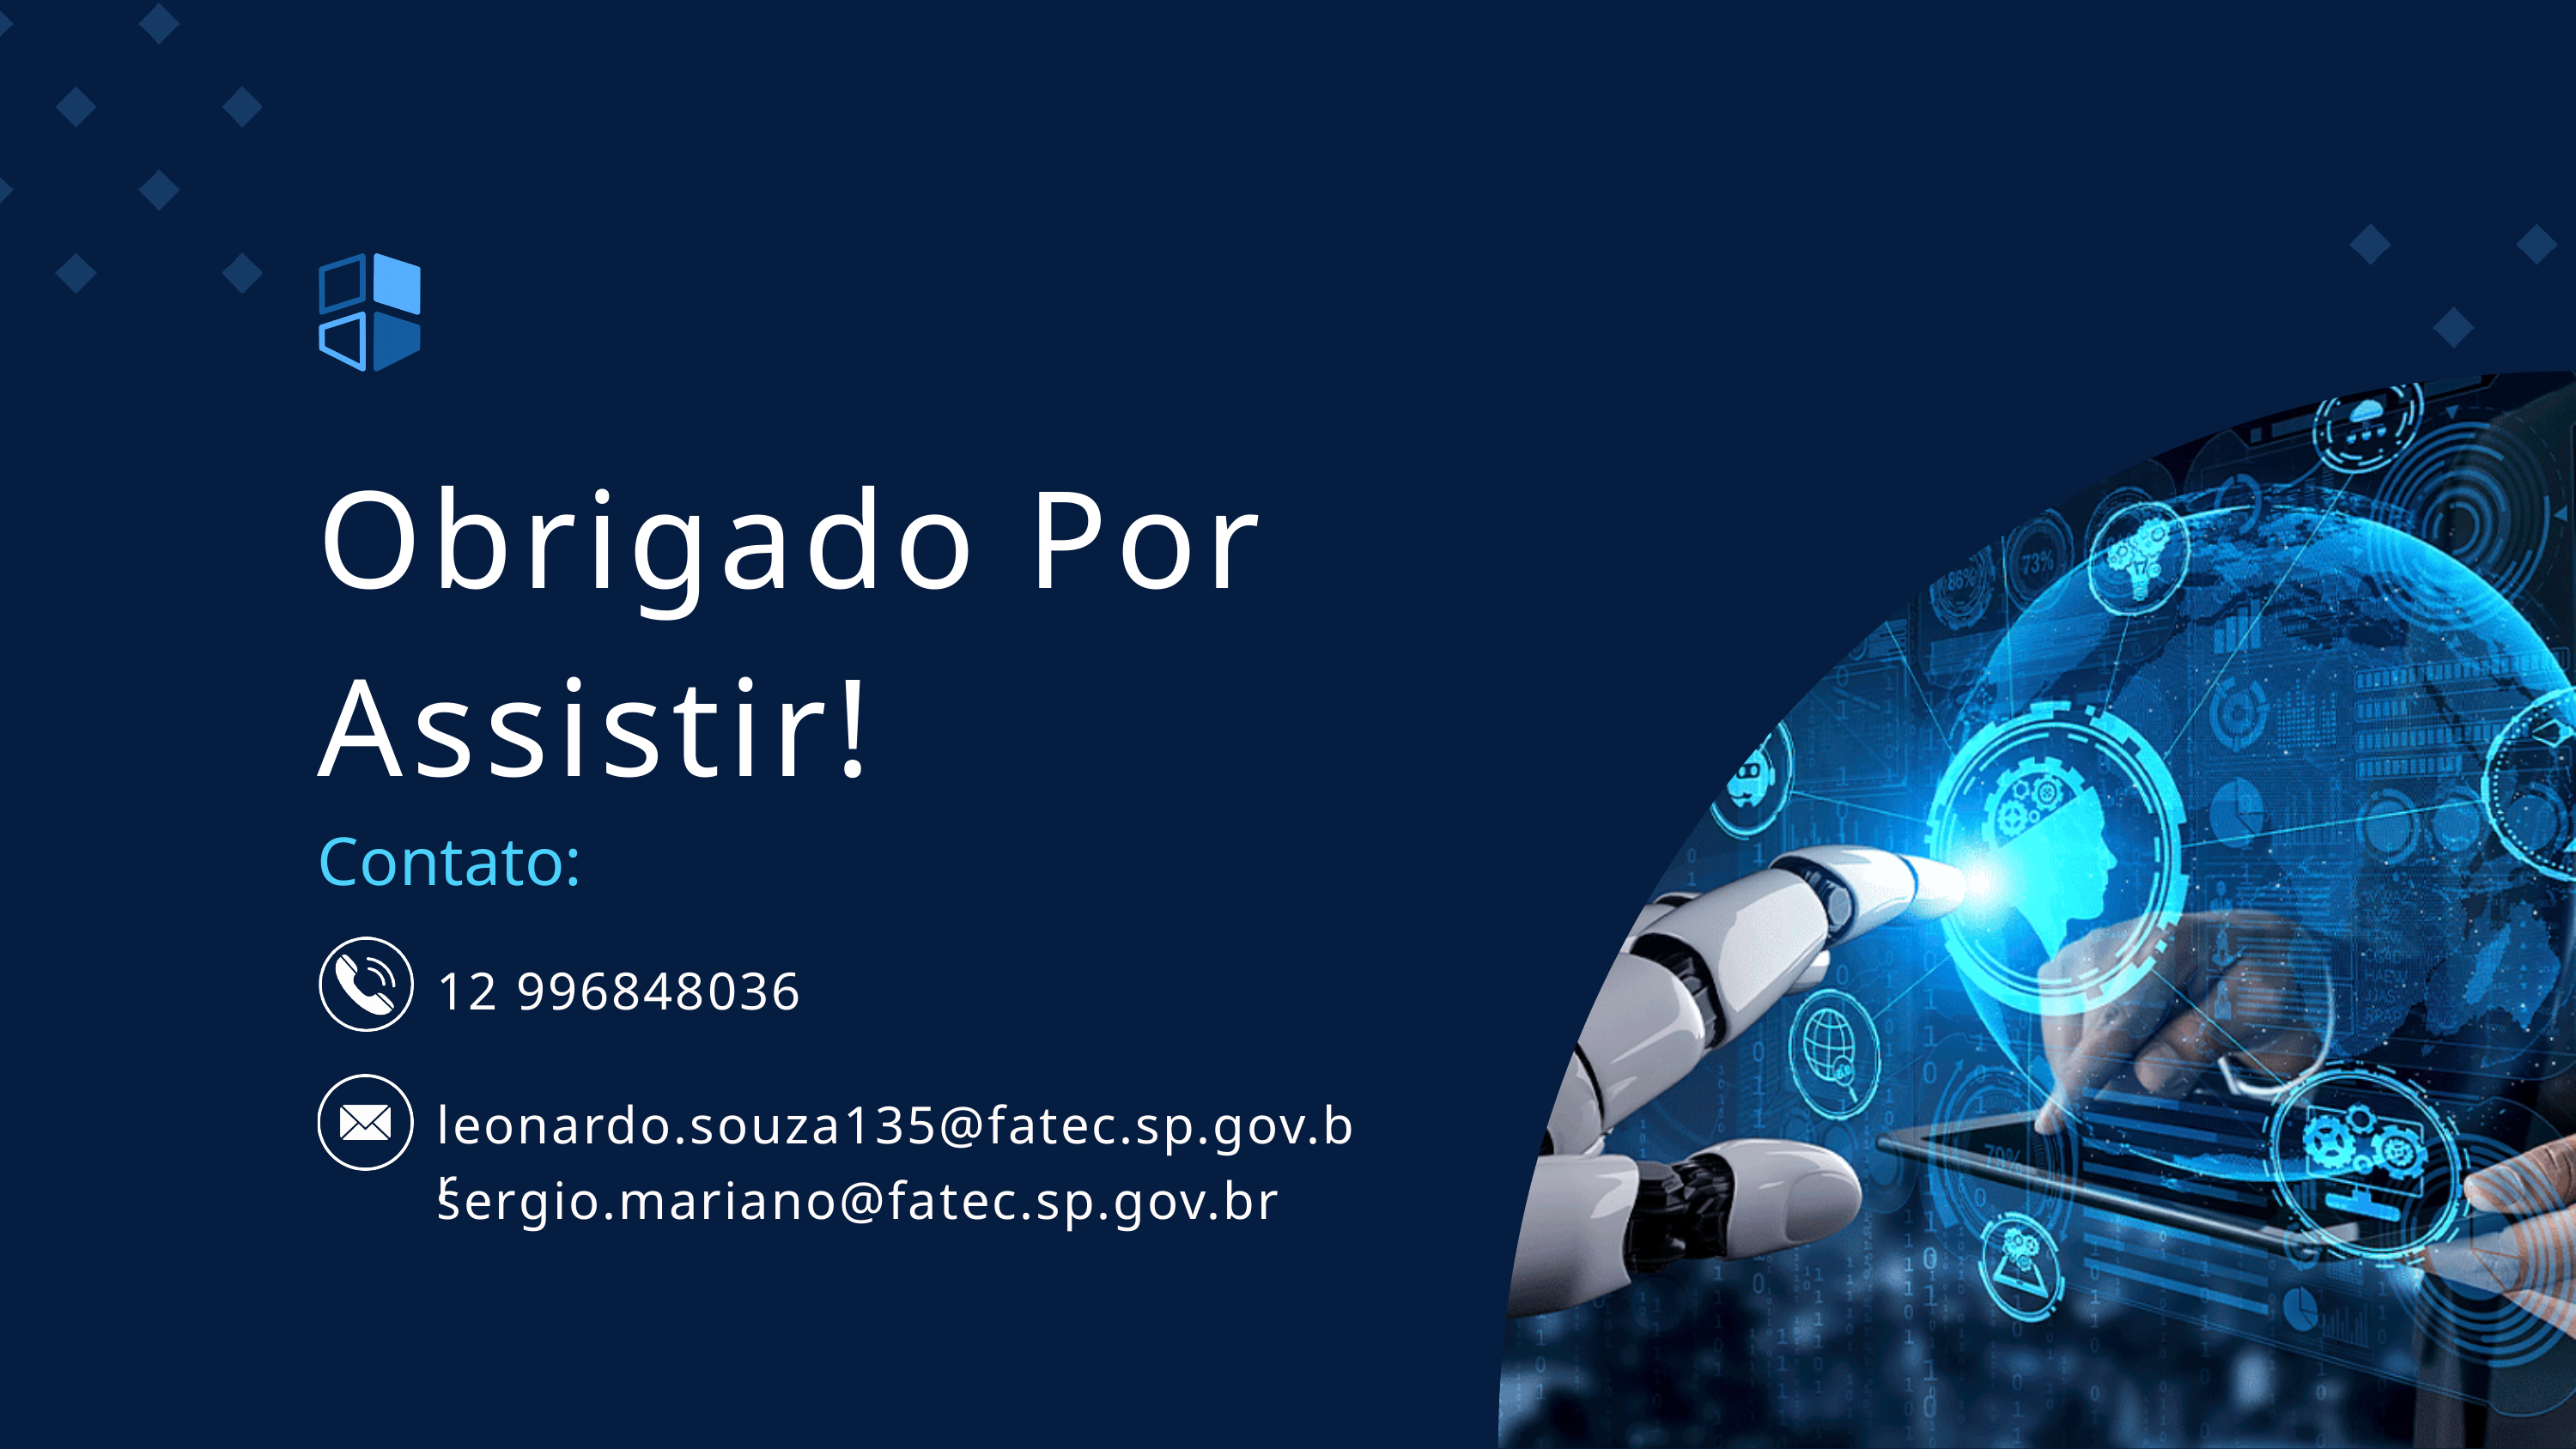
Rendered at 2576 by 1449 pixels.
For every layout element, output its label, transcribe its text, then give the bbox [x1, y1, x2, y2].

text_box Contato: [317, 807, 1493, 899]
text_box [317, 1074, 414, 1171]
text_box [319, 937, 414, 1032]
text_box Obrigado Por Assistir! [317, 426, 1493, 804]
text_box [0, 0, 263, 294]
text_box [1498, 371, 2576, 1449]
text_box 12 996848036 [436, 958, 872, 1020]
text_box [2349, 223, 2576, 370]
text_box sergio.mariano@fatec.sp.gov.br [436, 1167, 1362, 1230]
text_box [319, 253, 421, 372]
text_box leonardo.souza135@fatec.sp.gov.br [436, 1092, 1362, 1167]
